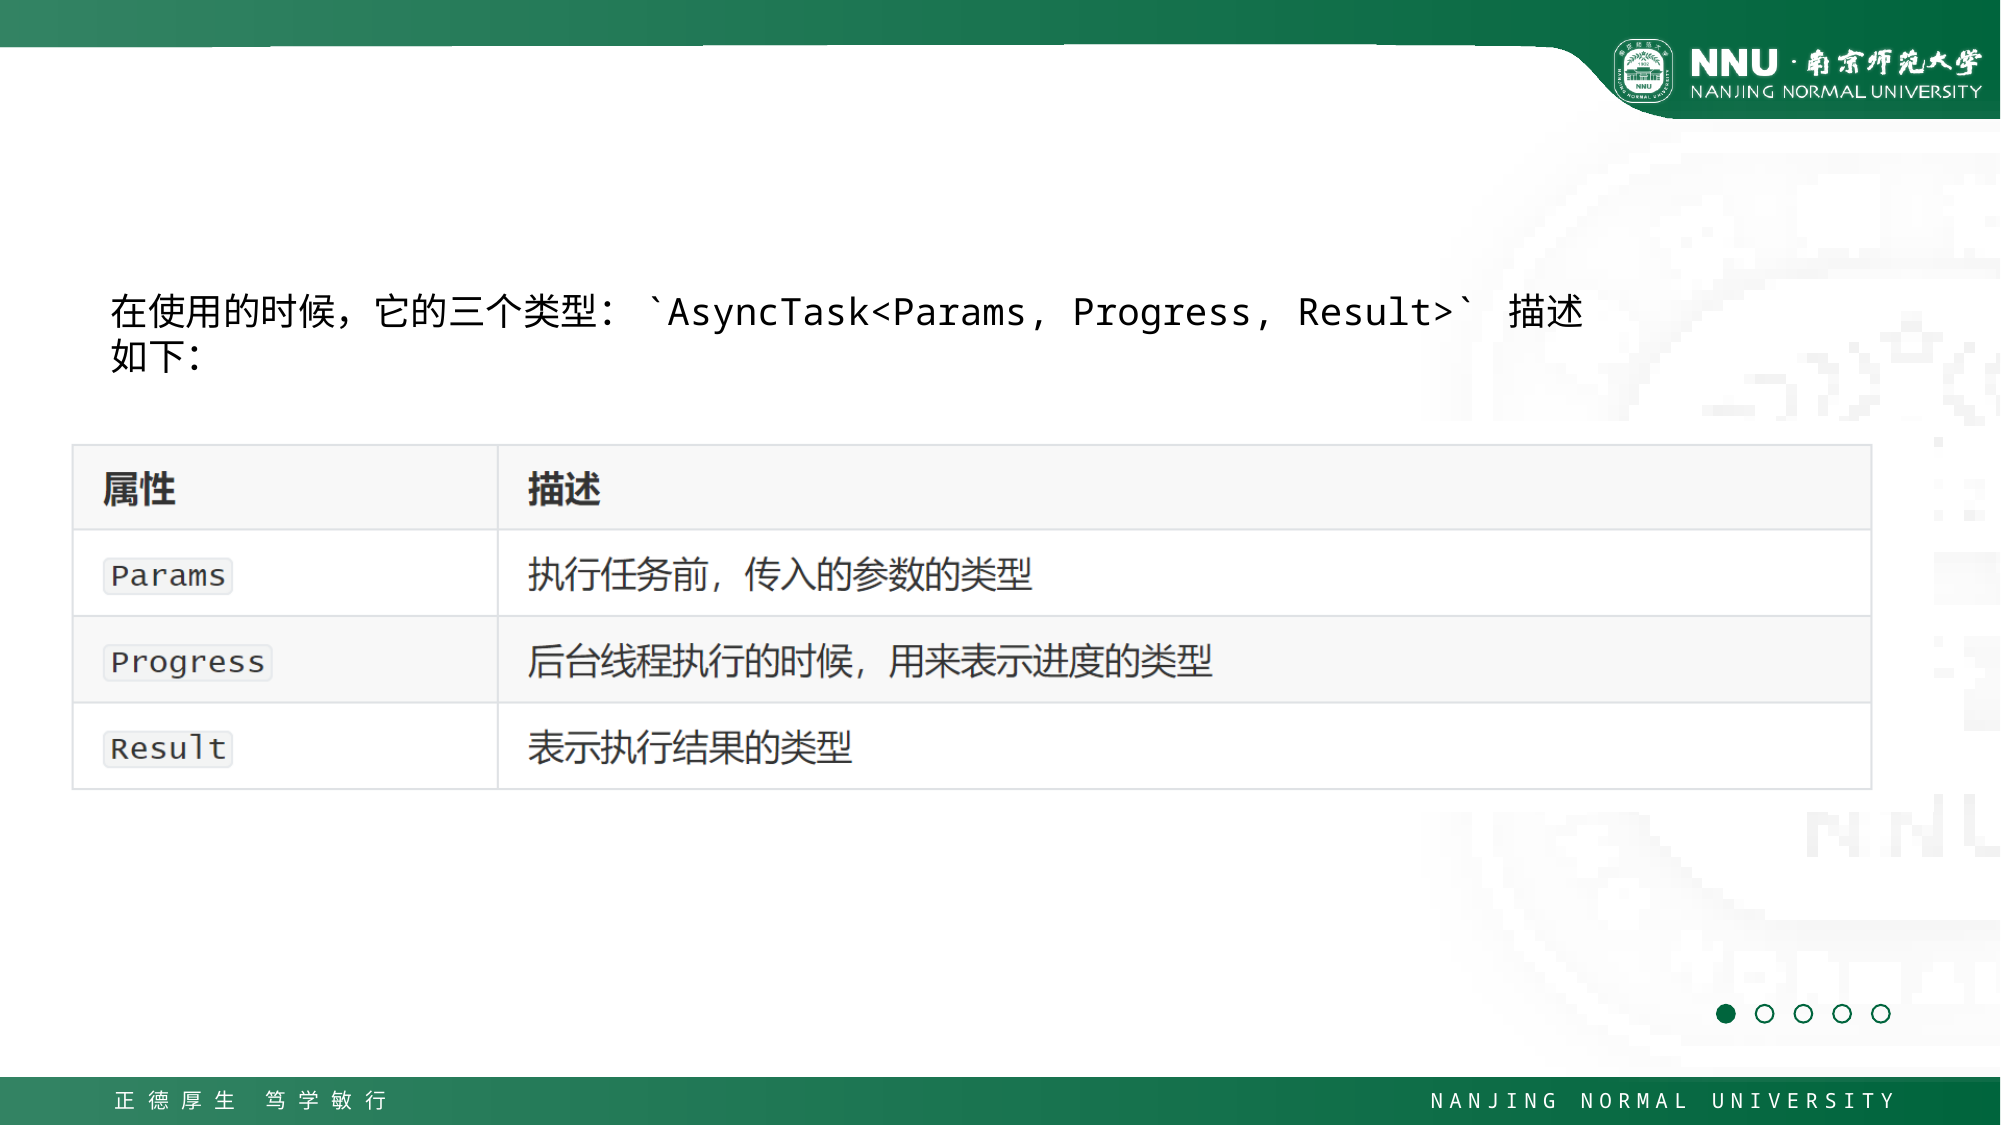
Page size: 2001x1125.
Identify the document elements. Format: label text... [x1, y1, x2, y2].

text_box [1716, 1004, 1890, 1023]
picture [32, 421, 1934, 812]
text_box 在使用的时候，它的三个类型：`AsyncTask<Params, Progress, Result>` 描述如下： [95, 280, 1626, 413]
